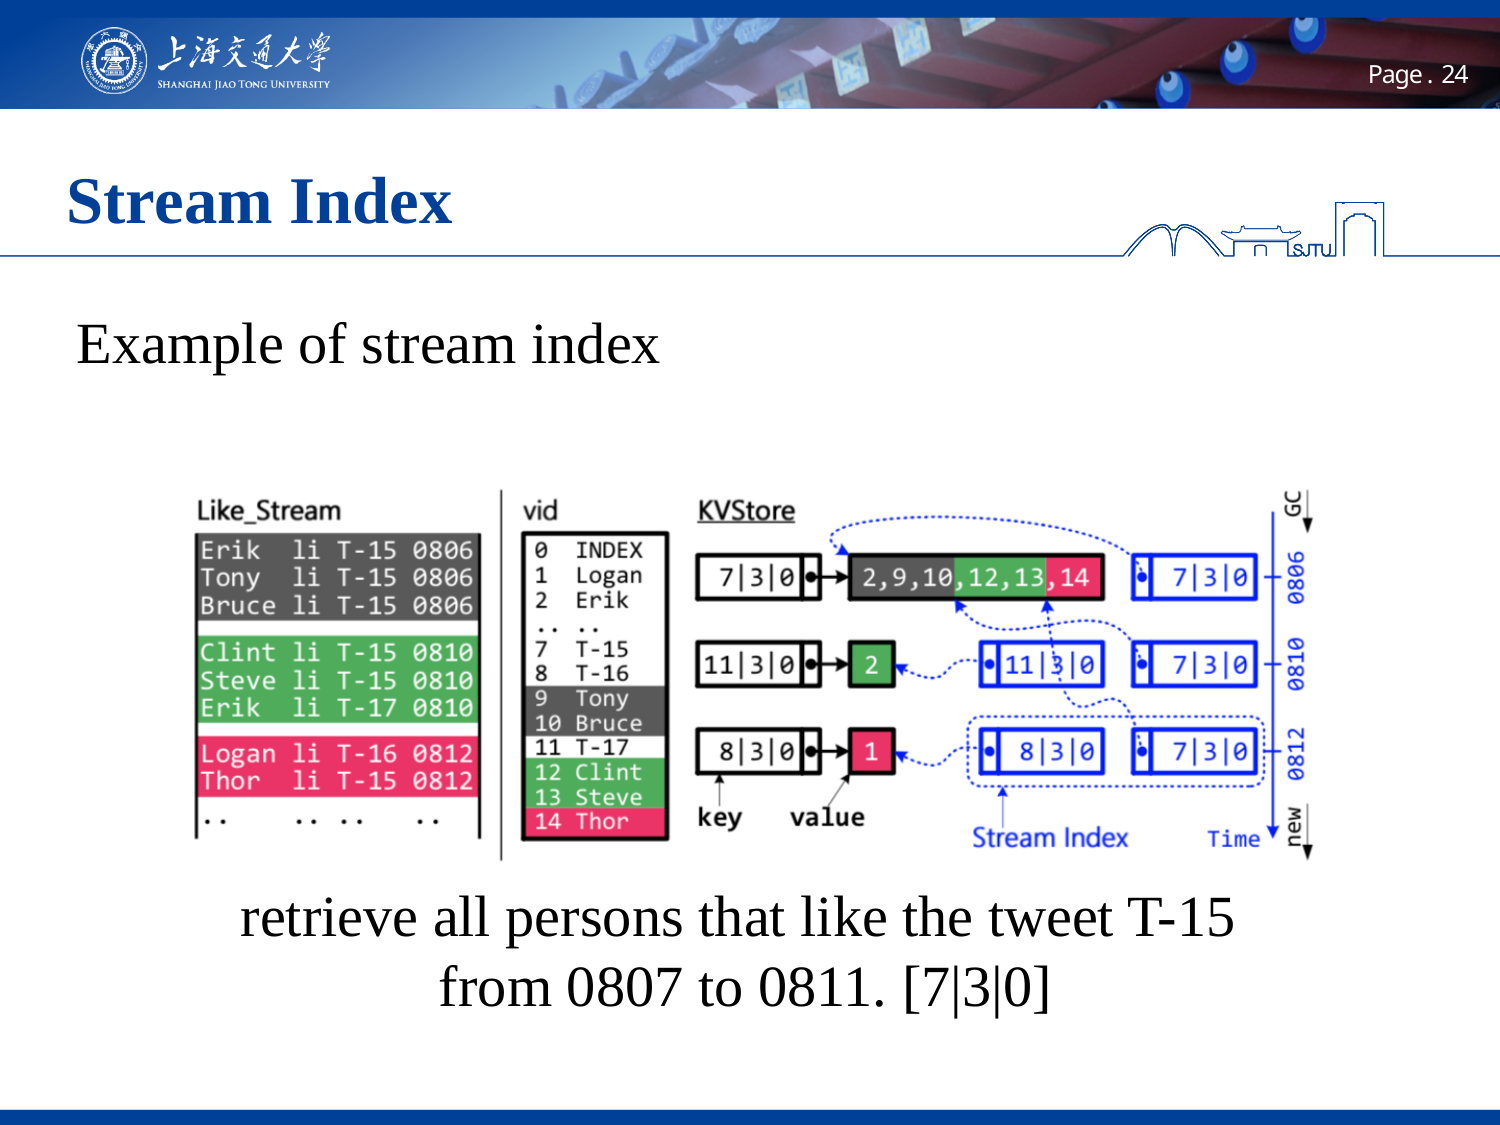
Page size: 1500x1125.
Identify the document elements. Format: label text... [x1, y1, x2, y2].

picture [0, 18, 1500, 109]
title Stream Index [51, 154, 1426, 249]
text_box Example of stream index [62, 298, 677, 383]
text_box retrieve all persons that like the tweet T-15 from 0807 to 0811. [7|3|0] [225, 871, 1252, 1026]
picture [135, 433, 1342, 871]
